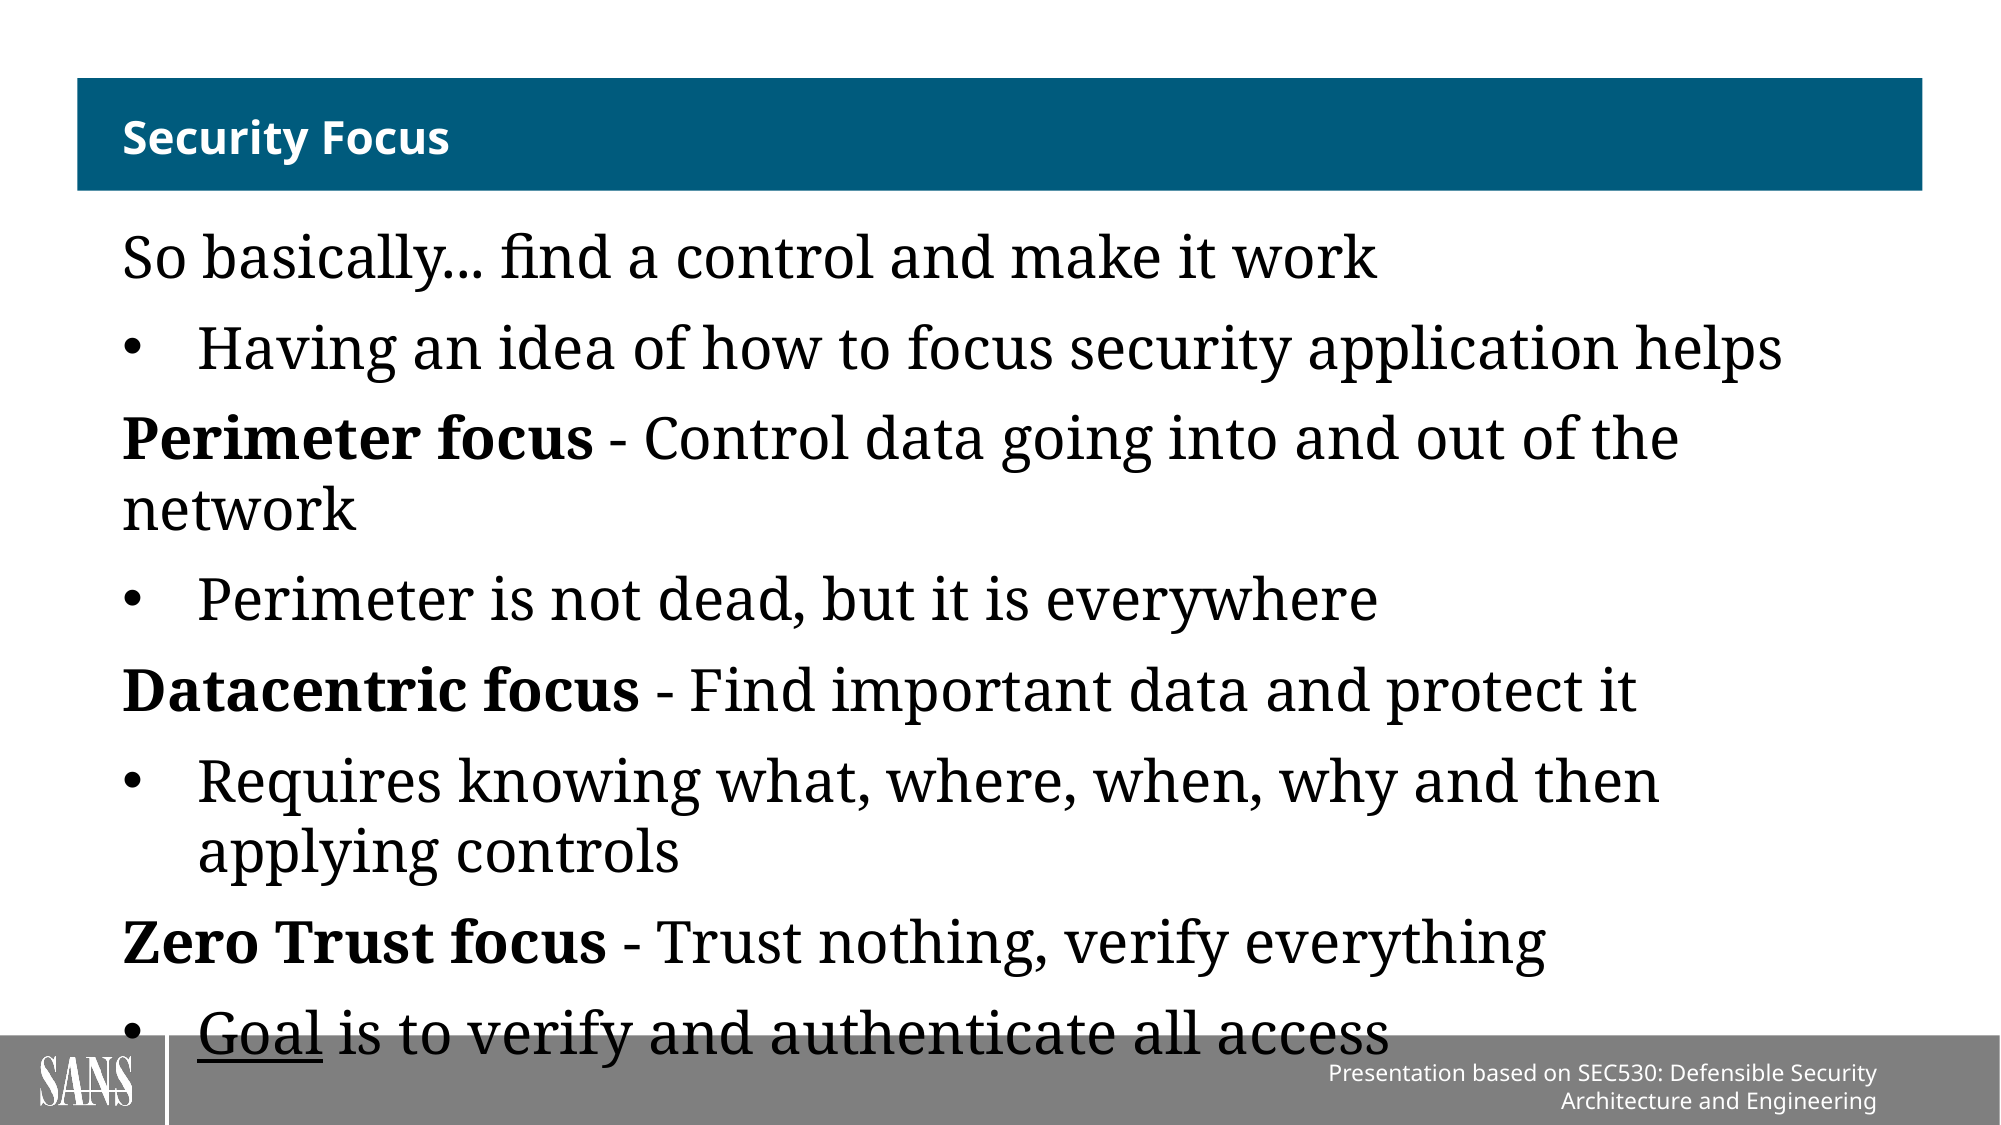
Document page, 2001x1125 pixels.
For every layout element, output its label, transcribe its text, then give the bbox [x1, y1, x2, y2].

list So basically... find a control and make it work Having an idea of how to focus security application helps Perimeter focus - Control data going into and out of the network Perimeter is not dead, but it is everywhere Datacentric focus - Find important data and protect it Requires knowing what, where, when, why and then applying controls Zero Trust focus - Trust nothing, verify everything Goal is to verify and authenticate all access [107, 212, 1893, 1013]
title Security Focus [107, 78, 1893, 191]
